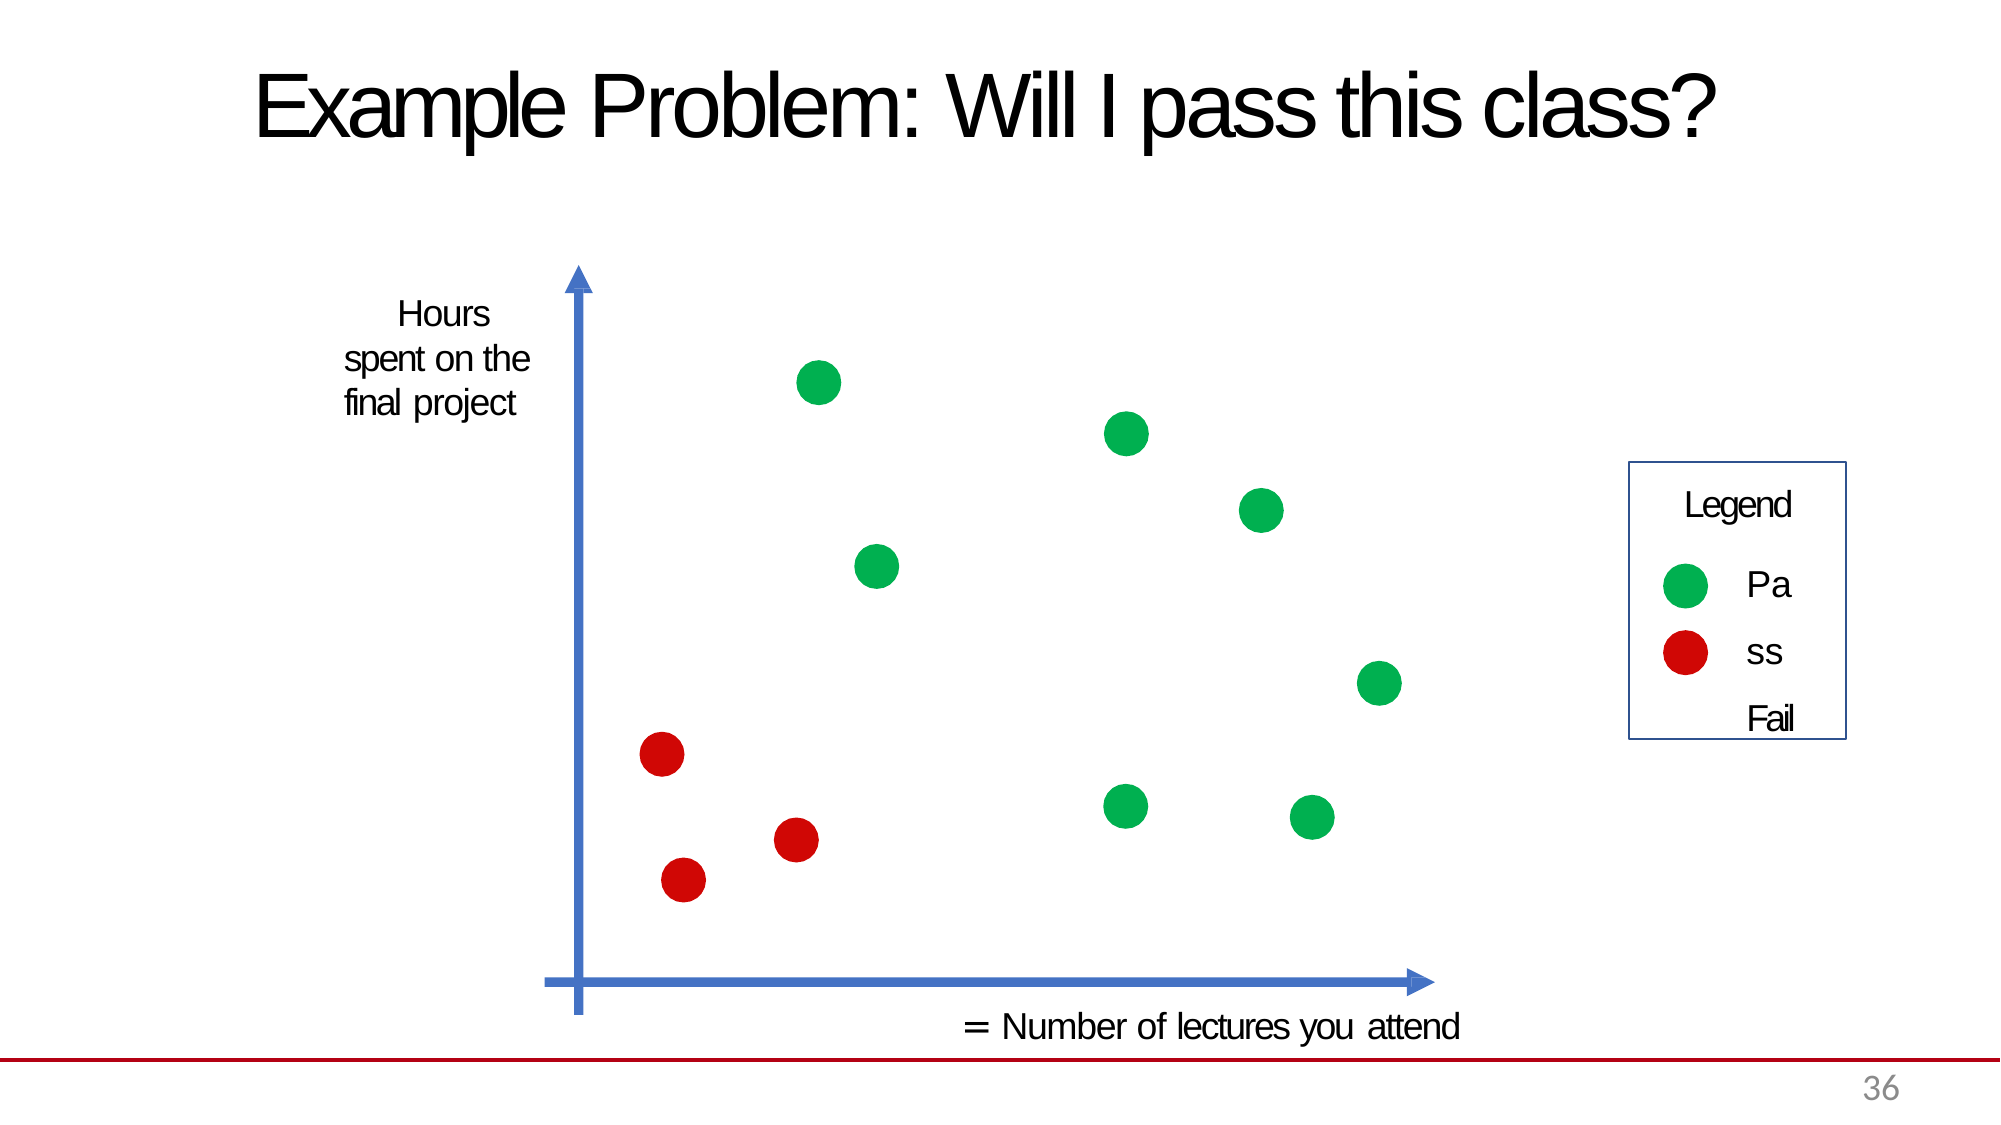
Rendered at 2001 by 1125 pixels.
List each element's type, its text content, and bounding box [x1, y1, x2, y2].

text_box [773, 817, 819, 863]
text_box Legend Pass Fail [1629, 462, 1846, 739]
text_box [661, 857, 707, 903]
text_box [1103, 783, 1149, 829]
text_box [1289, 794, 1335, 840]
text_box [854, 543, 900, 589]
title Example Problem: Will I pass this class? [249, 44, 1736, 235]
text_box [639, 731, 685, 777]
text_box [1356, 660, 1402, 706]
text_box [796, 360, 842, 406]
text_box [584, 968, 1435, 997]
slide_number 36 [1440, 1062, 1900, 1120]
text_box [564, 264, 593, 1015]
text_box [1238, 487, 1284, 533]
text_box [1103, 411, 1149, 457]
text_box [544, 977, 574, 987]
